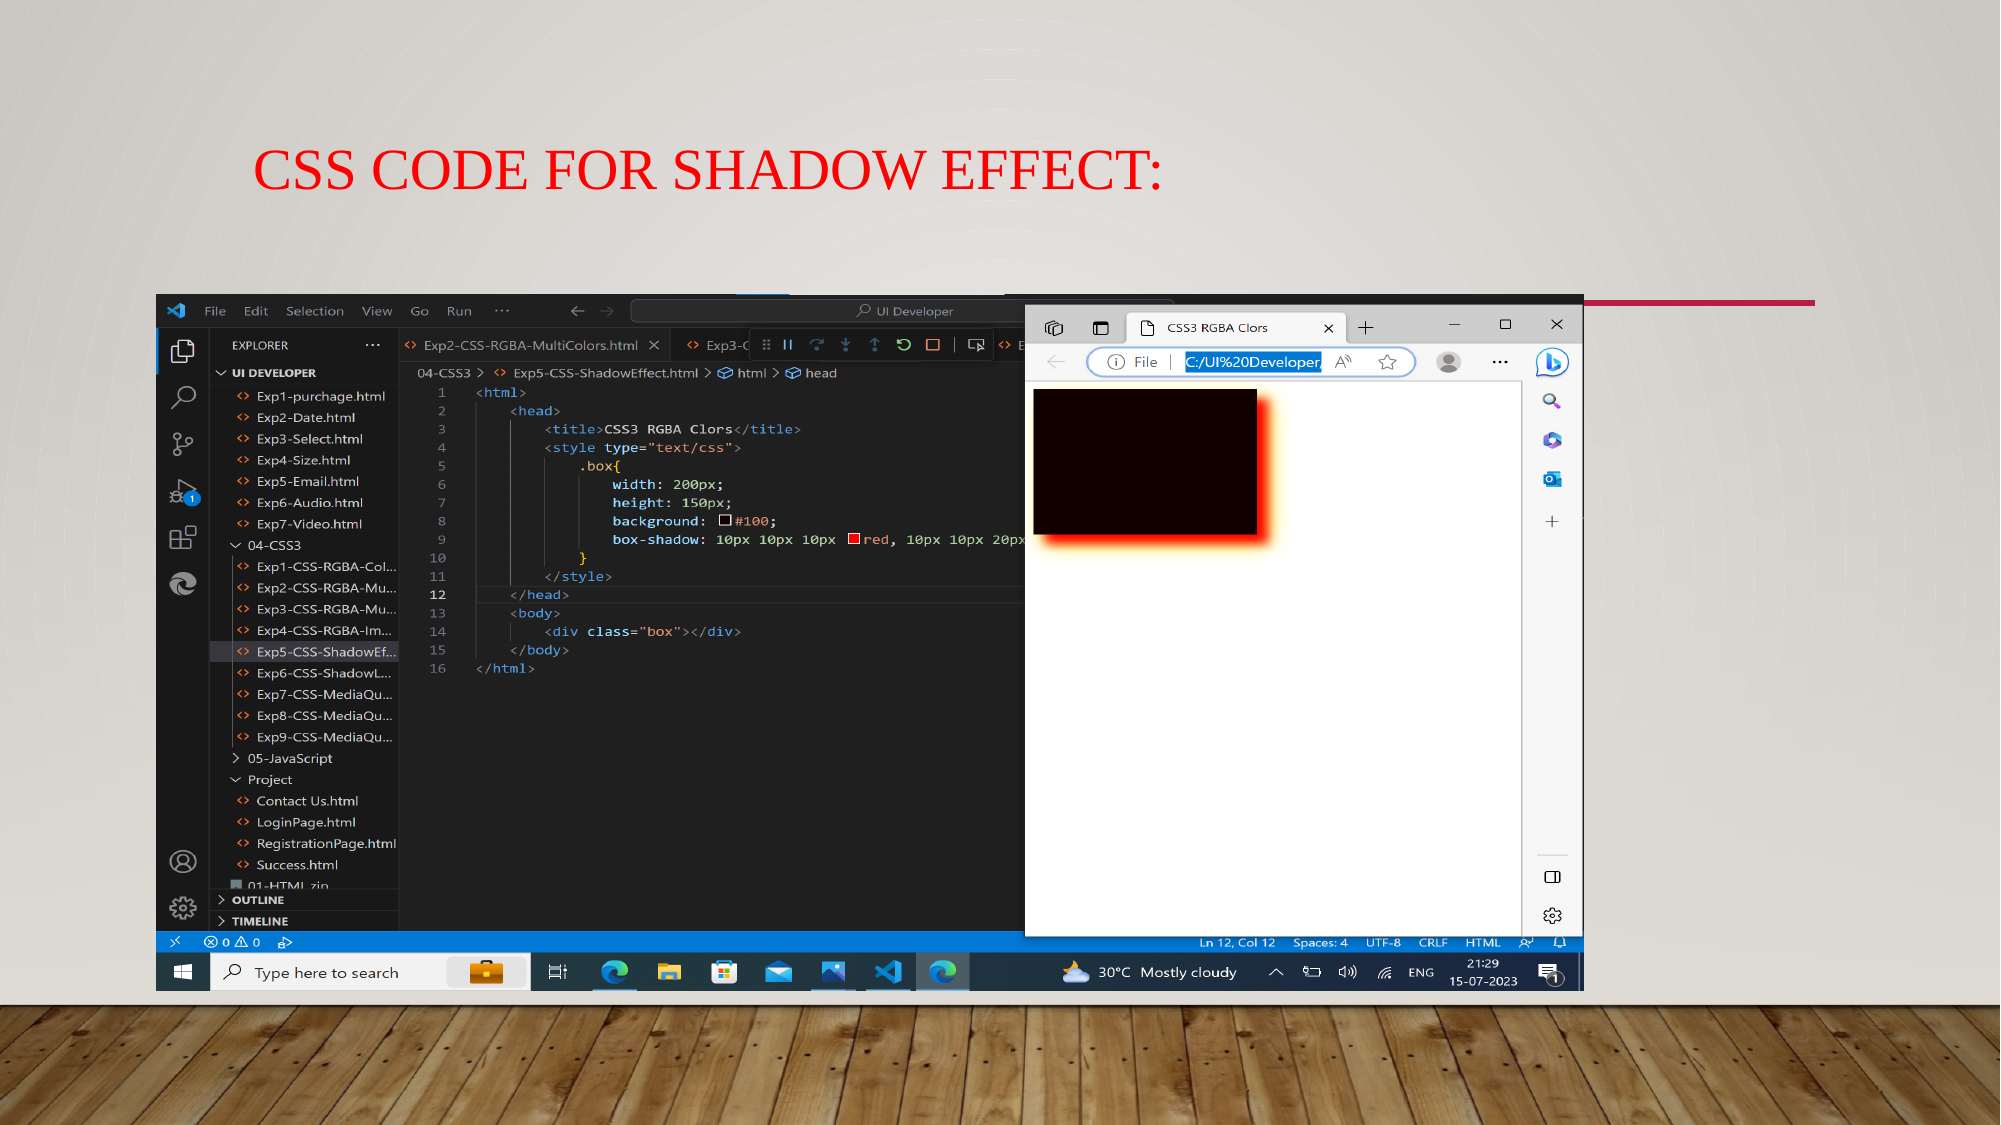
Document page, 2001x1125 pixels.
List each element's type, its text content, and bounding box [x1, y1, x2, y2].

title CSS Code for Shadow Effect: [238, 131, 1814, 305]
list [156, 293, 1585, 992]
picture [0, 1005, 2000, 1125]
